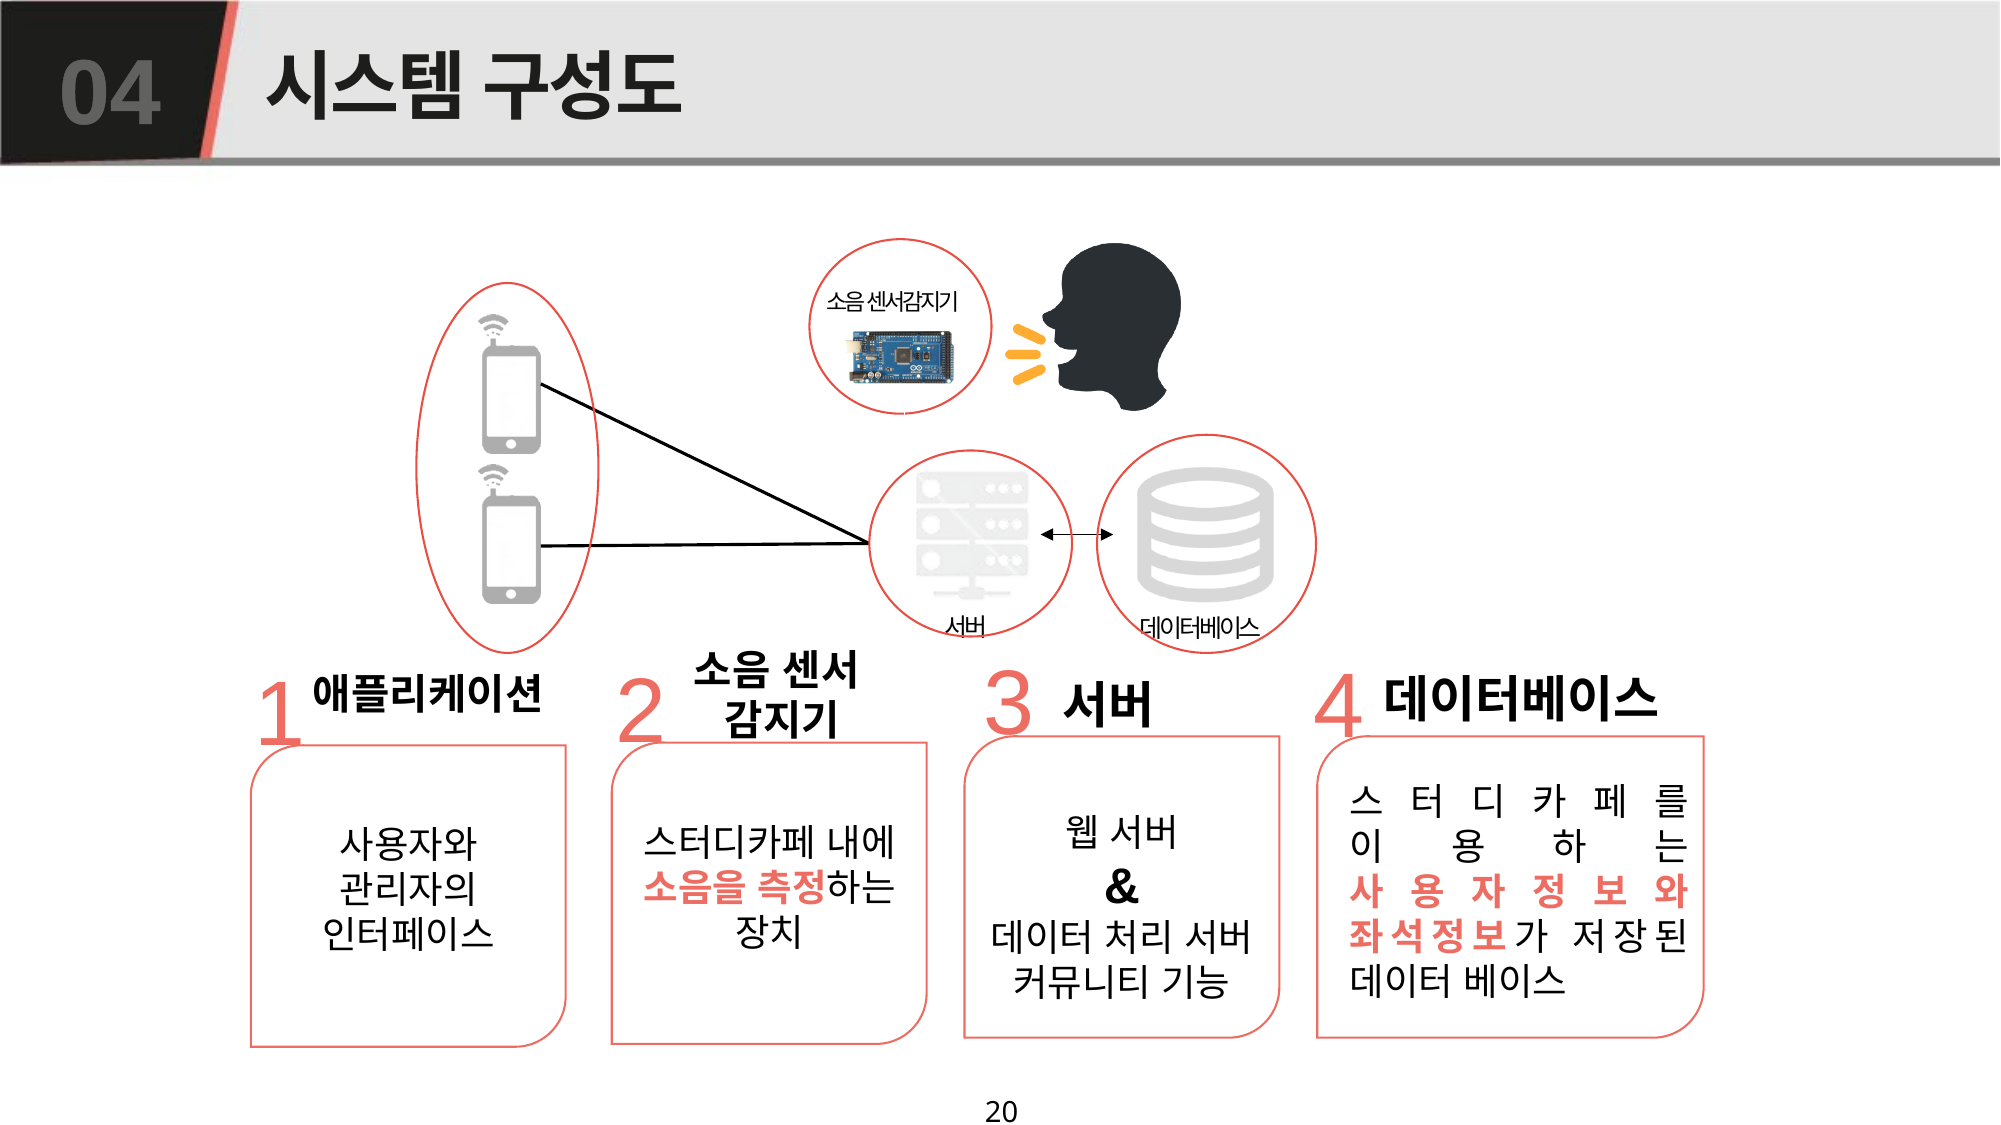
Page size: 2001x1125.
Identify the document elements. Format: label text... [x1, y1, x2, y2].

text_box 사용자와 관리자의 인터페이스 [250, 814, 567, 964]
title 시스템 구성도 [249, 5, 1975, 174]
text_box 웹 서버 & 데이터 처리 서버 커뮤니티 기능 [975, 801, 1268, 1012]
text_box 데이터베이스 [1368, 660, 1704, 736]
text_box [249, 744, 567, 1048]
text_box [963, 735, 1281, 1039]
text_box [1152, 640, 1261, 654]
text_box 1 [211, 646, 350, 771]
text_box [824, 238, 977, 277]
text_box 4 [1269, 638, 1408, 763]
text_box 3 [939, 640, 1078, 761]
text_box 애플리케이션 [350, 660, 569, 726]
slide_number 20 [776, 1083, 1227, 1125]
text_box [610, 741, 928, 1045]
text_box 서버 [1047, 666, 1197, 742]
text_box 2 [572, 643, 711, 769]
text_box [415, 292, 543, 654]
text_box 스터디카페를 이용하는 사용자정보와 좌석정보가 저장된 데이터 베이스 [1335, 770, 1704, 1010]
text_box 소음 센서 감지기 [645, 640, 920, 741]
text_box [477, 277, 1309, 640]
text_box 스터디카페 내에 소음을 측정하는 장치 [611, 811, 928, 961]
picture [0, 0, 2000, 1124]
text_box [1316, 735, 1705, 1039]
text_box [1309, 502, 1318, 585]
text_box 04 [43, 24, 176, 150]
